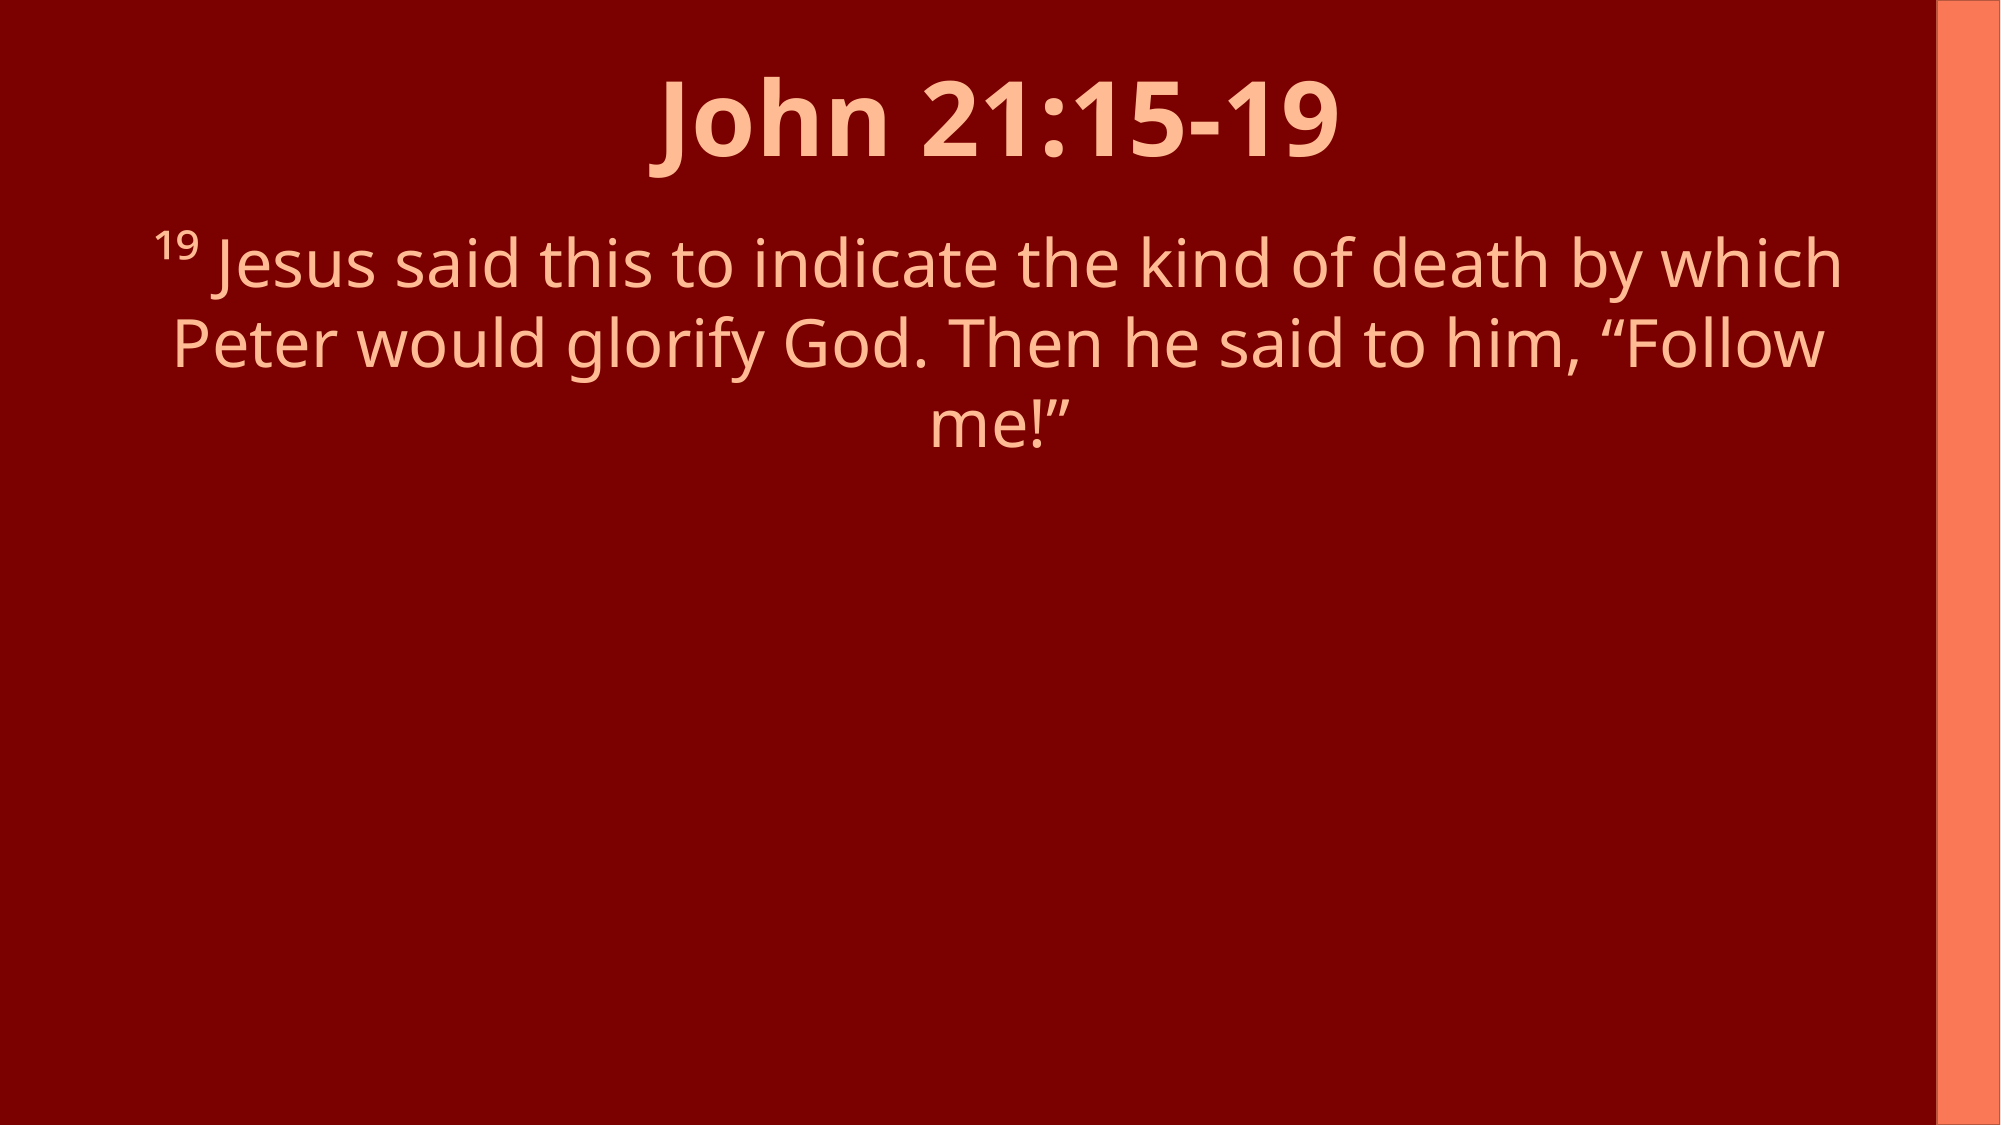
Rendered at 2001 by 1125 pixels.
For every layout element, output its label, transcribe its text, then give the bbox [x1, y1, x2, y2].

text_box John 21:15-19 [99, 44, 1900, 185]
text_box ¹⁹ Jesus said this to indicate the kind of death by which Peter would glorify God. Then he said to him, “Follow me!” [99, 213, 1900, 469]
